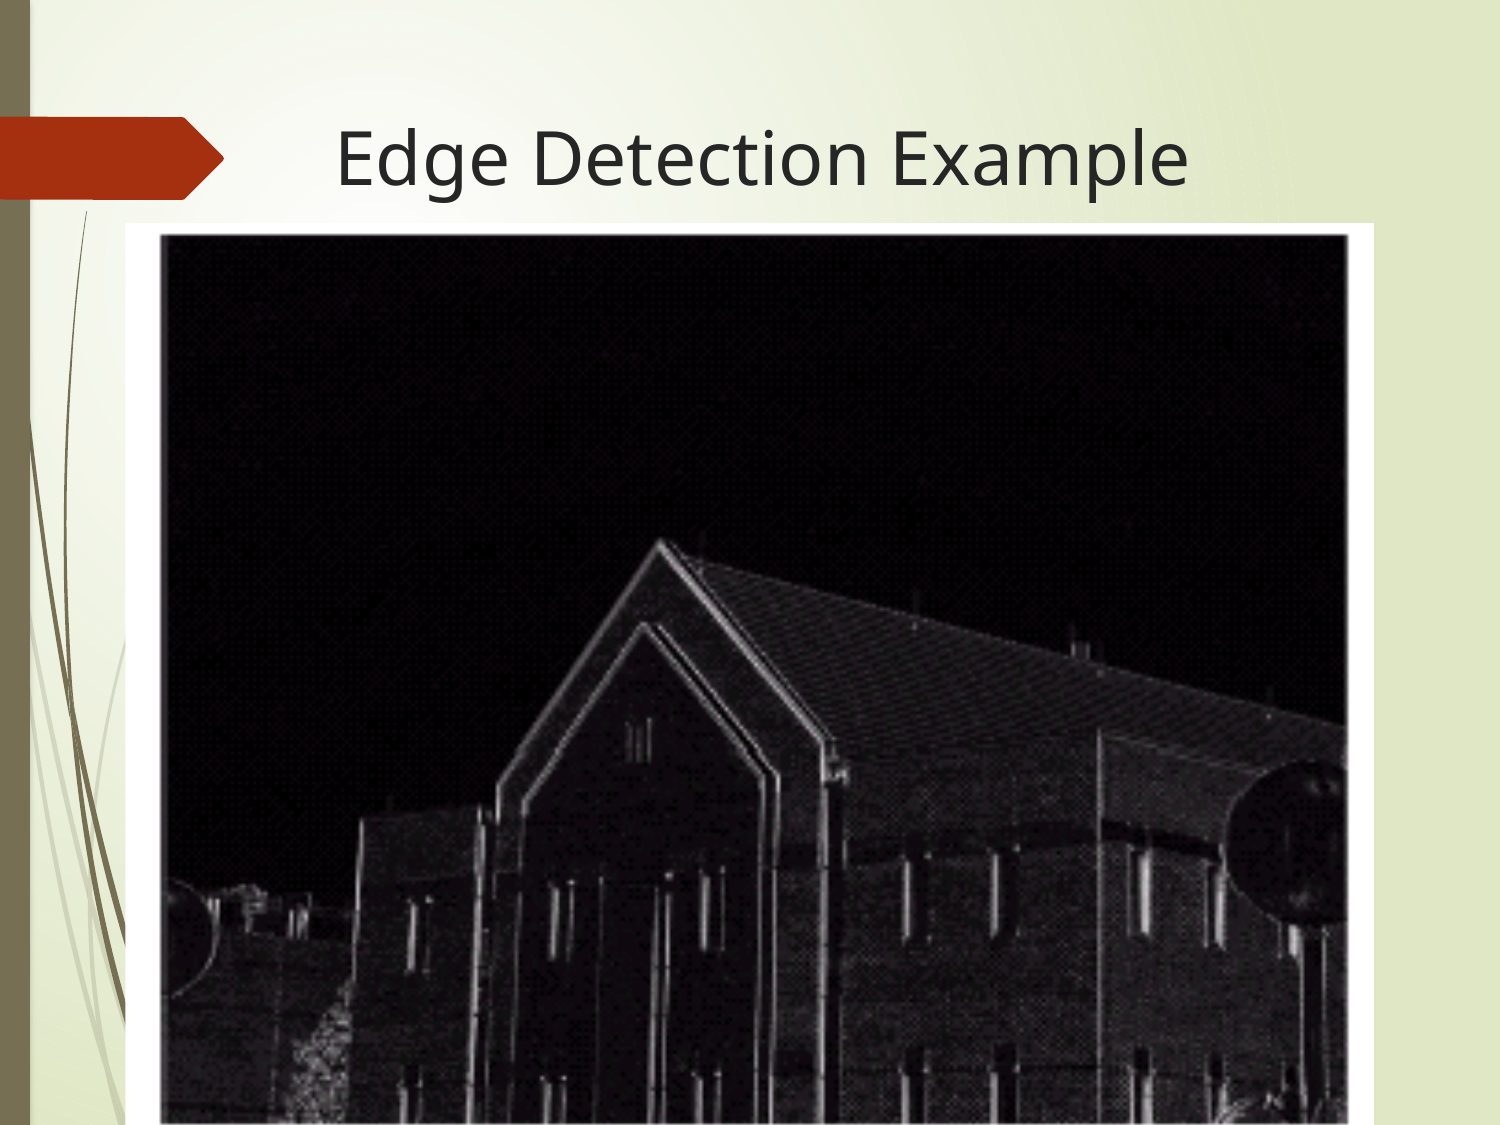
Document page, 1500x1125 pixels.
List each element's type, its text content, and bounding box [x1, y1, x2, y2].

picture [125, 223, 1375, 1125]
title Edge Detection Example [319, 102, 1400, 313]
